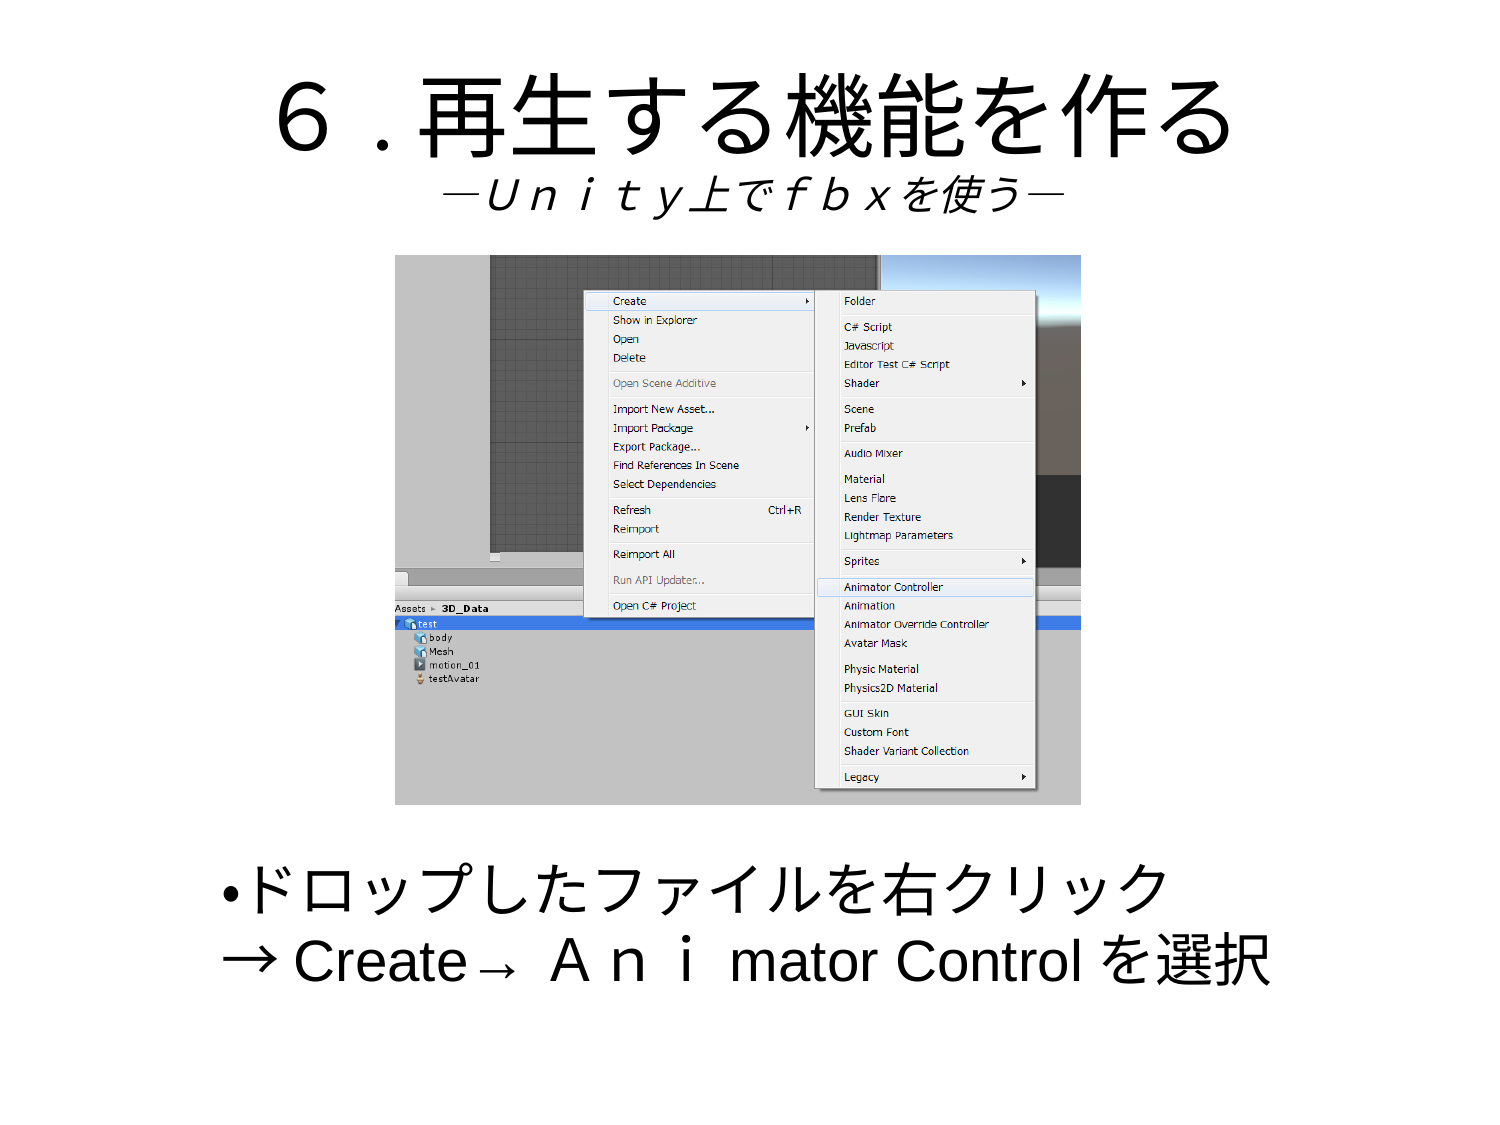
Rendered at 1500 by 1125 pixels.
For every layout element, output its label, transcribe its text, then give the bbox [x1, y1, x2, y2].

picture [395, 255, 1081, 806]
title ６.再生する機能を作る ―Ｕｎｉｔｙ上でｆｂｘを使う― [75, 45, 1425, 233]
text_box ・ドロップしたファイルを右クリック→Create→Ａｎｉmator Controlを選択 [206, 845, 1317, 1001]
